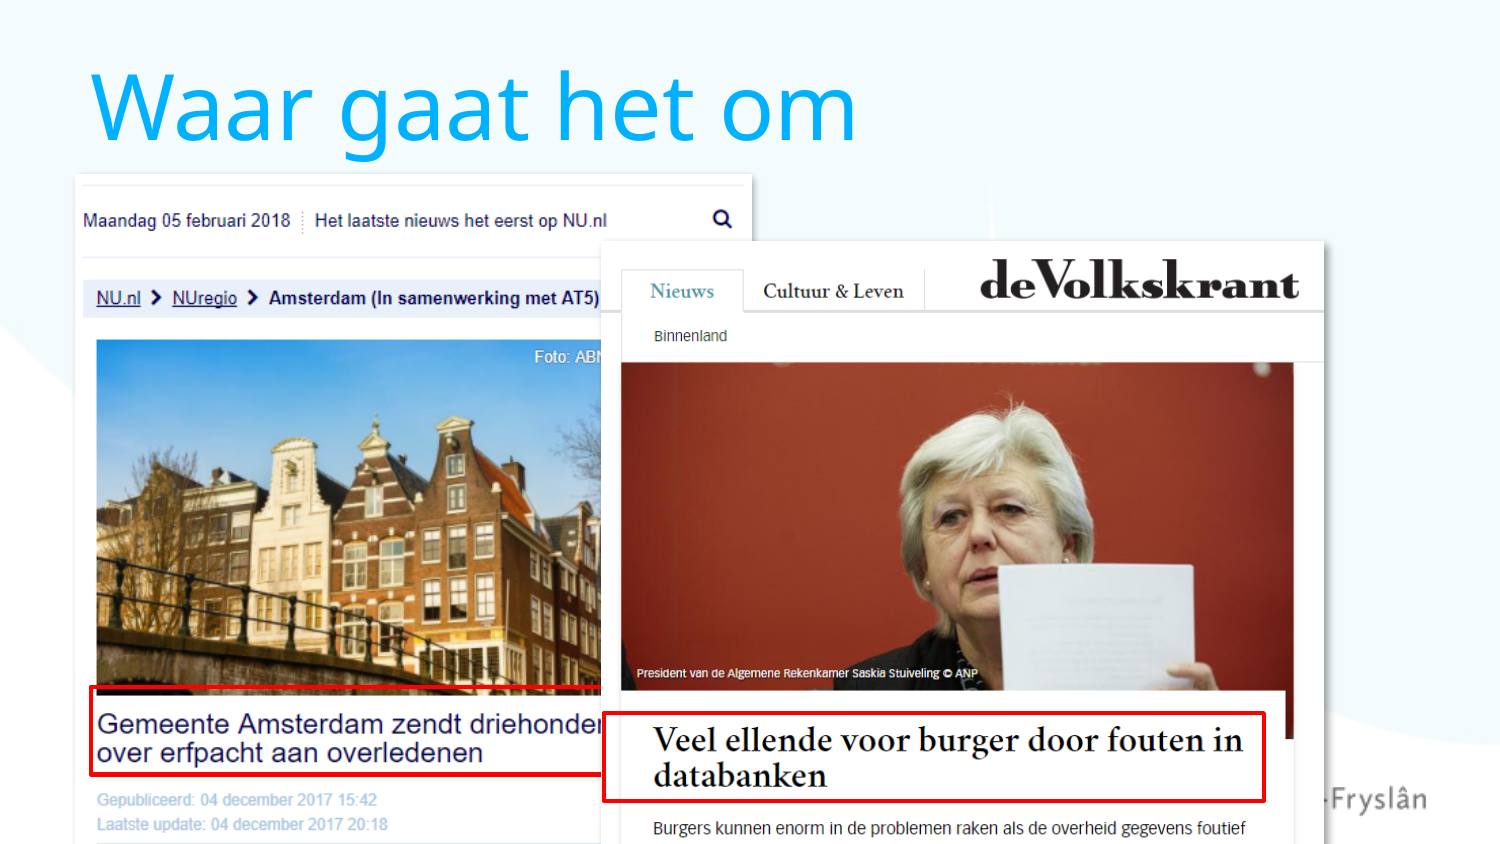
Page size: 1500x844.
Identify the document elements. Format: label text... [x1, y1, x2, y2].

picture [0, 0, 1500, 844]
title Waar gaat het om [75, 33, 1425, 175]
